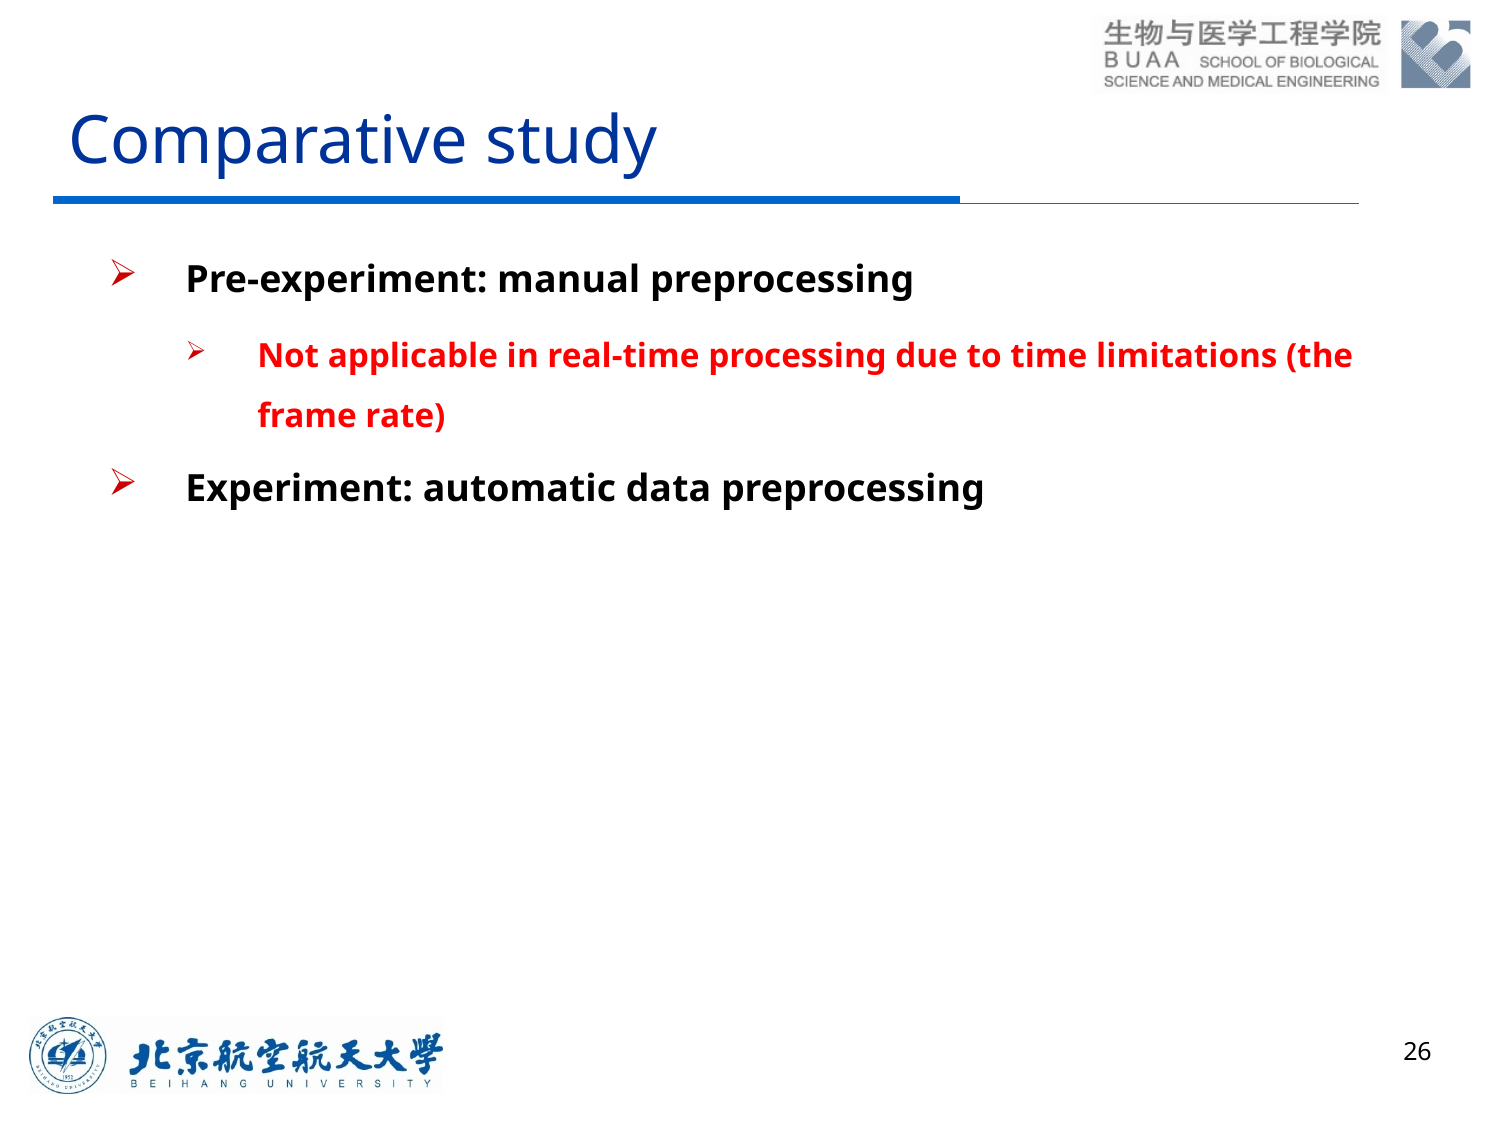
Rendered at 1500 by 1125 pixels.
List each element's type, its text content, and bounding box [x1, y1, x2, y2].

slide_number 26 [1121, 1027, 1448, 1107]
picture [1399, 18, 1471, 89]
title Comparative study [52, 30, 1271, 185]
picture [29, 1017, 443, 1094]
picture [1092, 15, 1388, 94]
list Pre-experiment: manual preprocessing Not applicable in real-time processing due to time limitations (the frame rate) Experiment: automatic data preprocessing [93, 224, 1407, 923]
